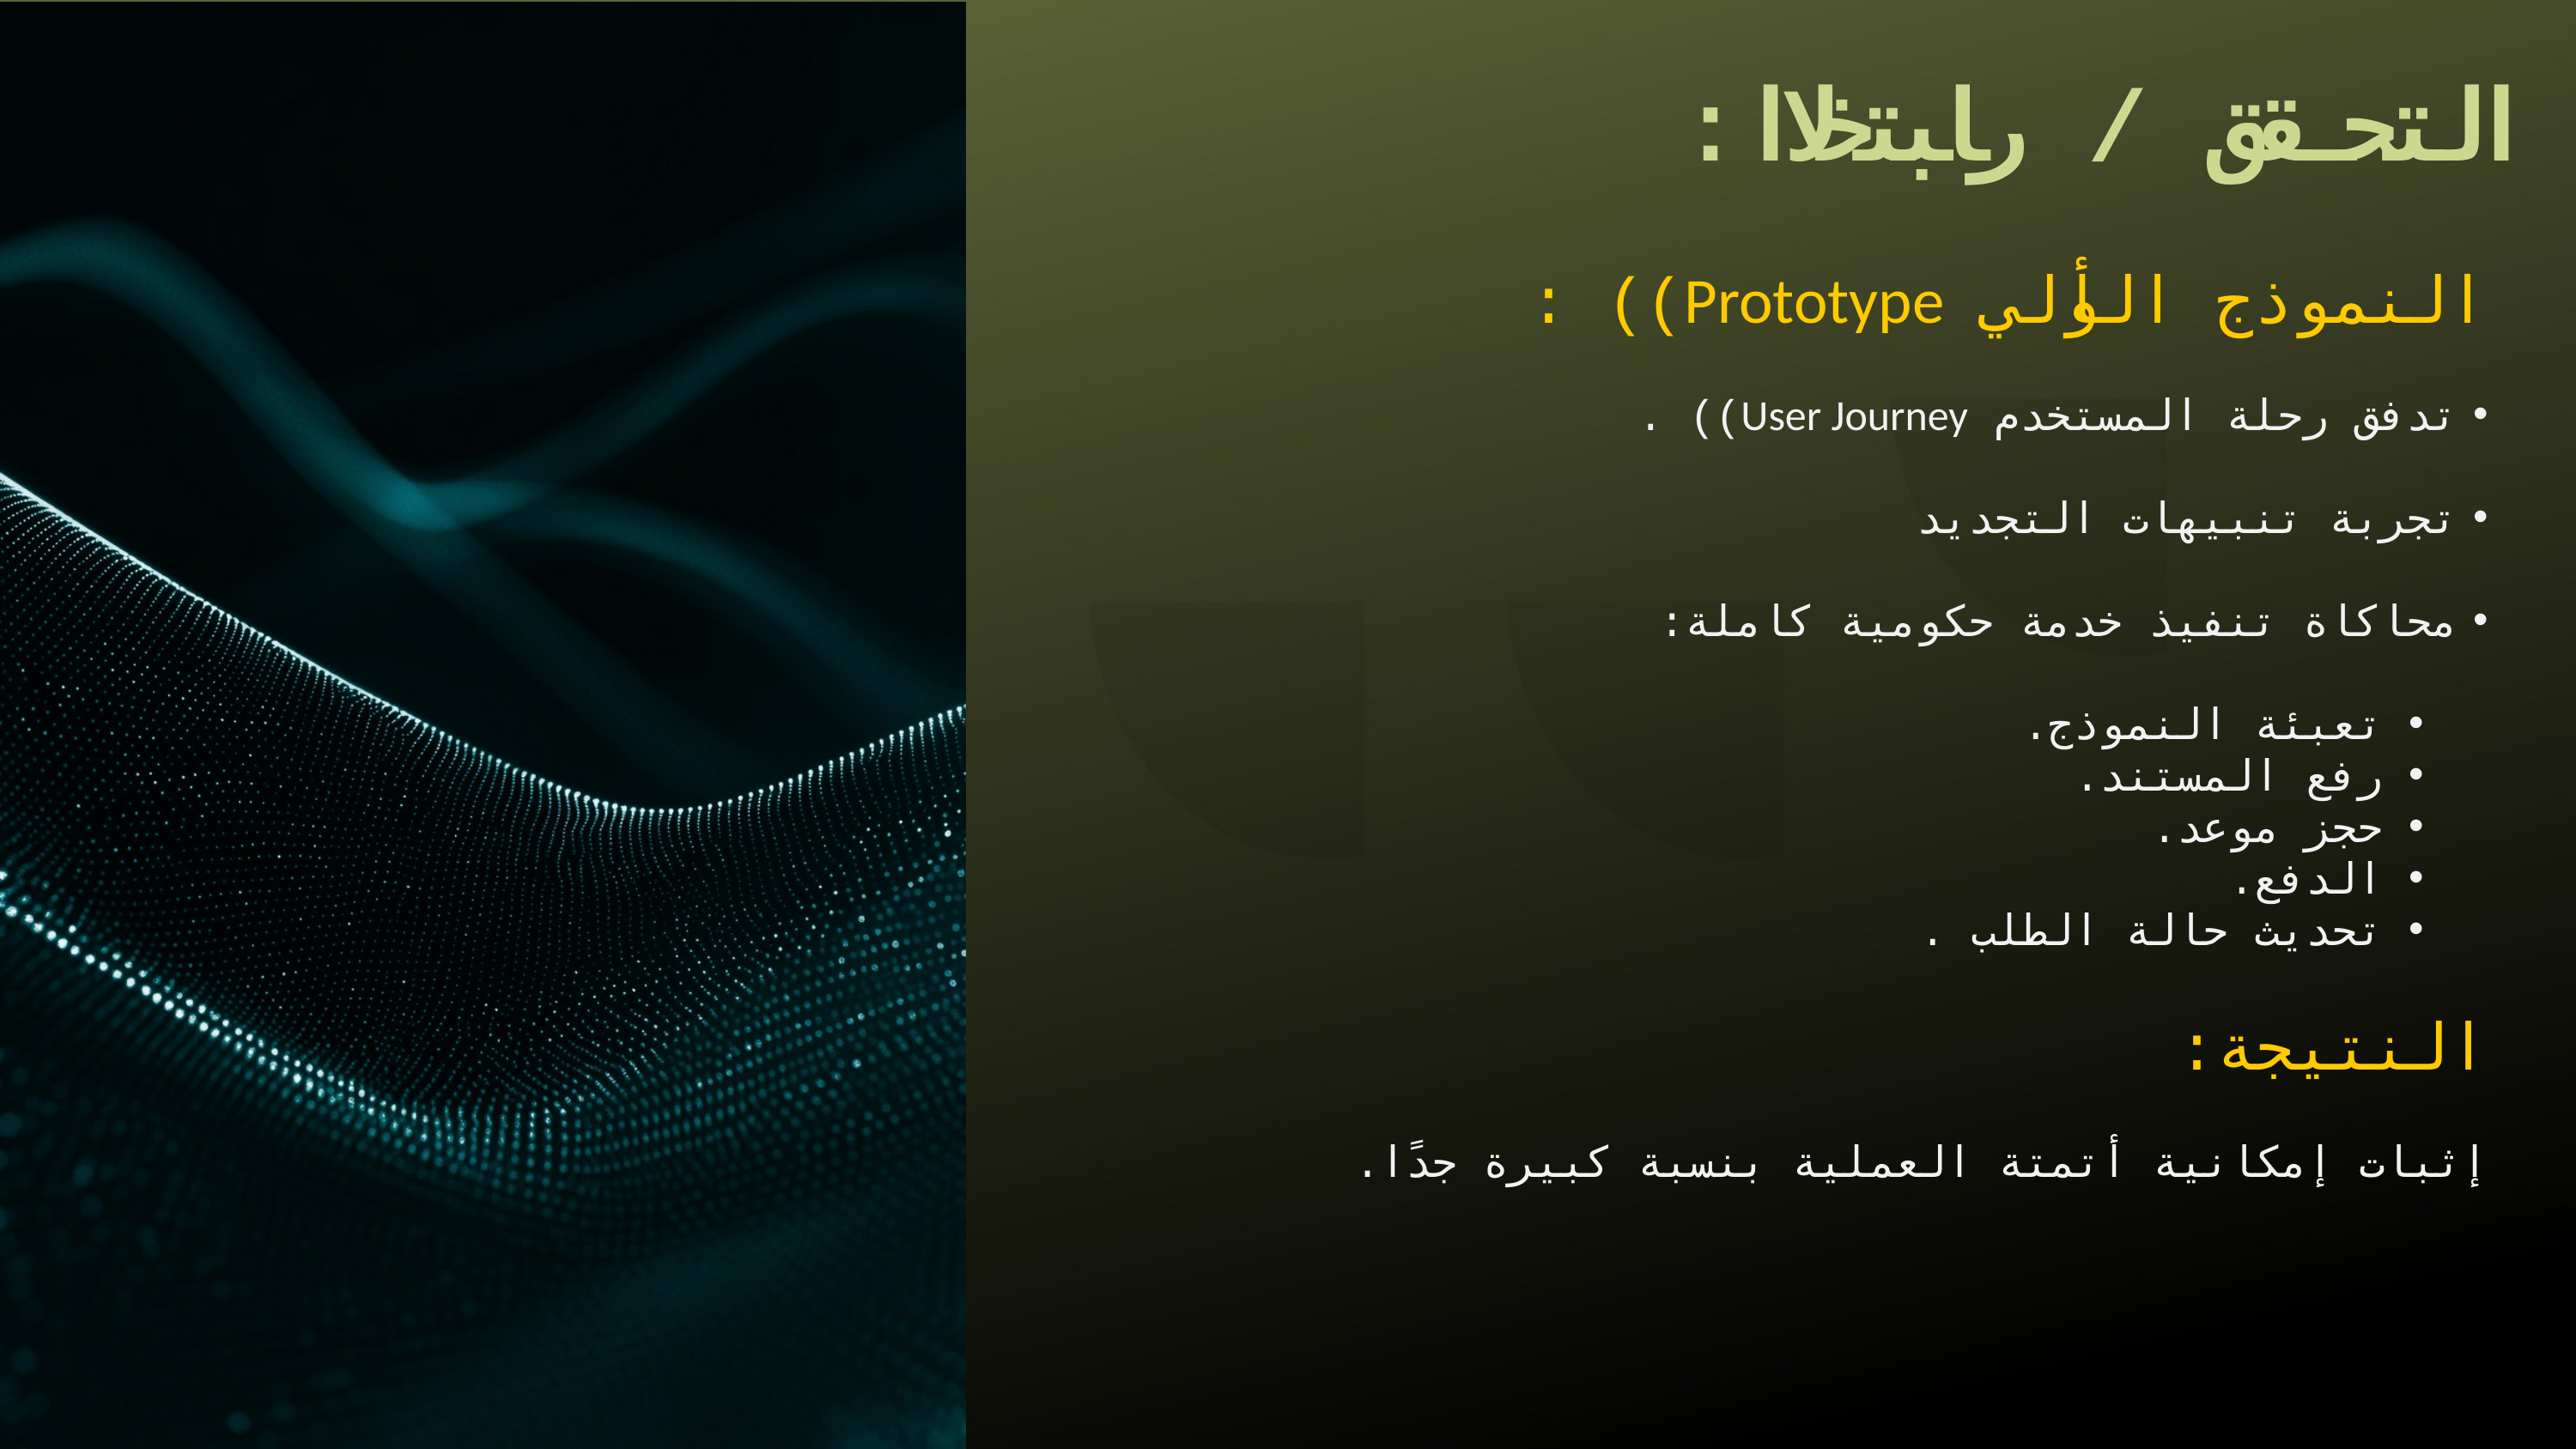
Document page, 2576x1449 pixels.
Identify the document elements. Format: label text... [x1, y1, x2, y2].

picture [0, 0, 2576, 1449]
text_box النموذج الأولي Prototype)) : تدفق رحلة المستخدم User Journey)) . تجربة تنبيهات التجديد محاكاة تنفيذ خدمة حكومية كاملة: تعبئة النموذج. رفع المستند. حجز موعد. الدفع. تحديث حالة الطلب . النتيجة: إثبات إمكانية أتمتة العملية بنسبة كبيرة جدًا. [1212, 252, 2501, 1192]
title :التحـقق / رﺎﺒﺘﺧﻻا [1546, 58, 2533, 303]
